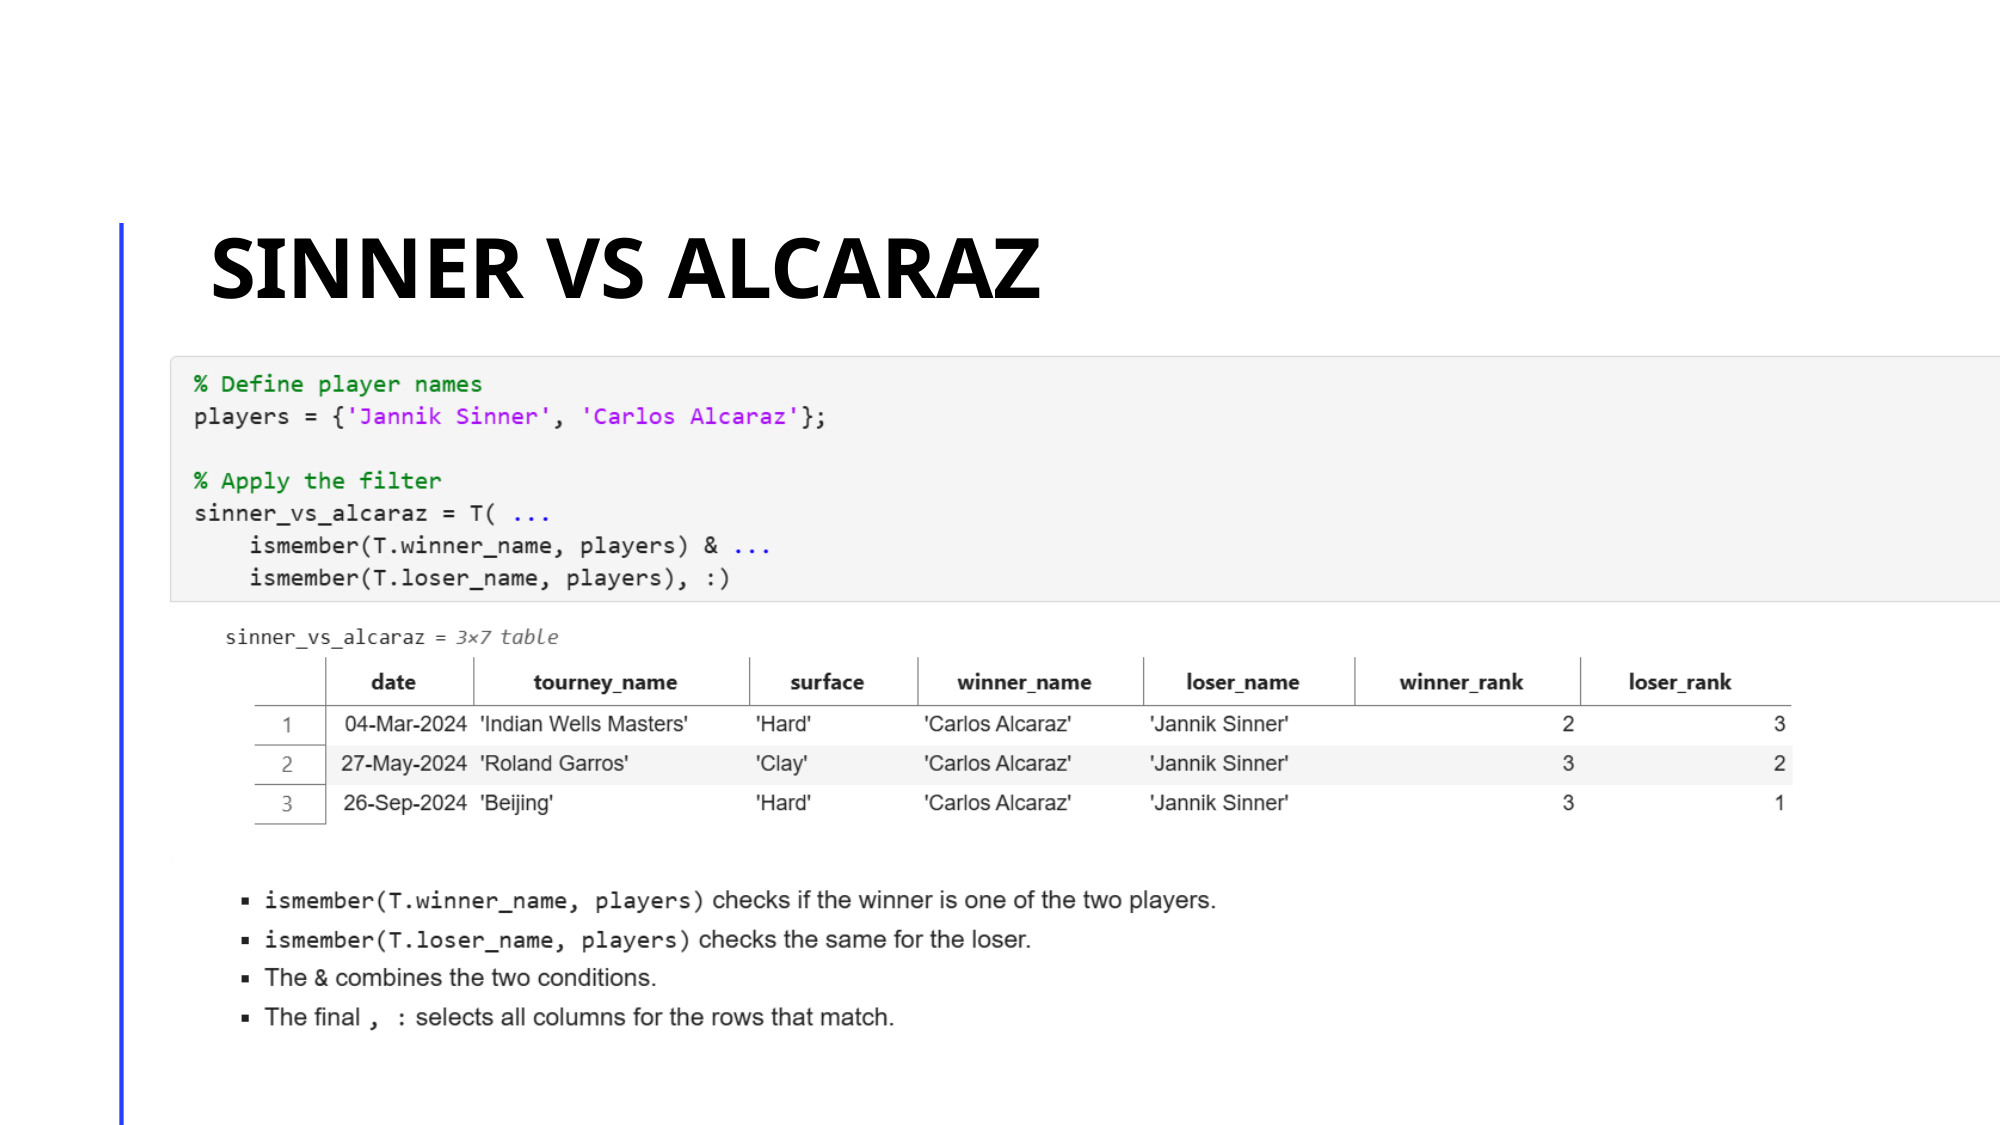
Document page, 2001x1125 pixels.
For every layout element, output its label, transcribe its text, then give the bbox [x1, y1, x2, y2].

title Sinner vs Alcaraz [210, 104, 1865, 315]
picture [145, 345, 2000, 1053]
